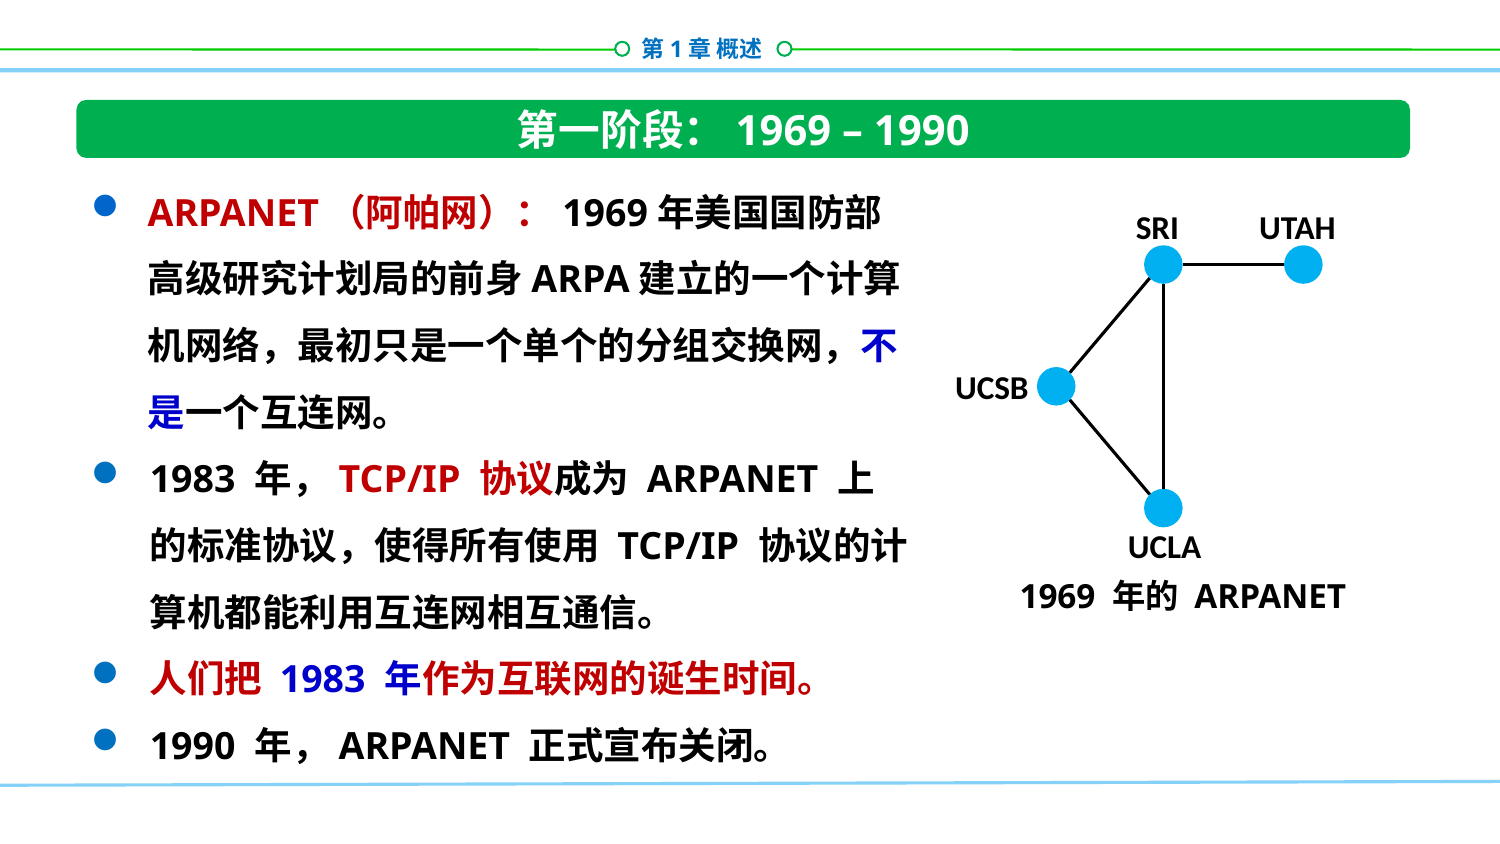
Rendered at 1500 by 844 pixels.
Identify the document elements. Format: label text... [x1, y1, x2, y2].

list ARPANET（阿帕网）：1969年美国国防部高级研究计划局的前身ARPA建立的一个计算机网络，最初只是一个单个的分组交换网，不是一个互连网。 1983 年，TCP/IP 协议成为 ARPANET 上的标准协议，使得所有使用 TCP/IP 协议的计算机都能利用互连网相互通信。 人们把 1983 年作为互联网的诞生时间。 1990 年，ARPANET 正式宣布关闭。 [76, 159, 926, 775]
text_box 1969 年的 ARPANET [1004, 568, 1370, 623]
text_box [945, 201, 1335, 570]
list 第一阶段：1969 – 1990 [204, 99, 1293, 158]
